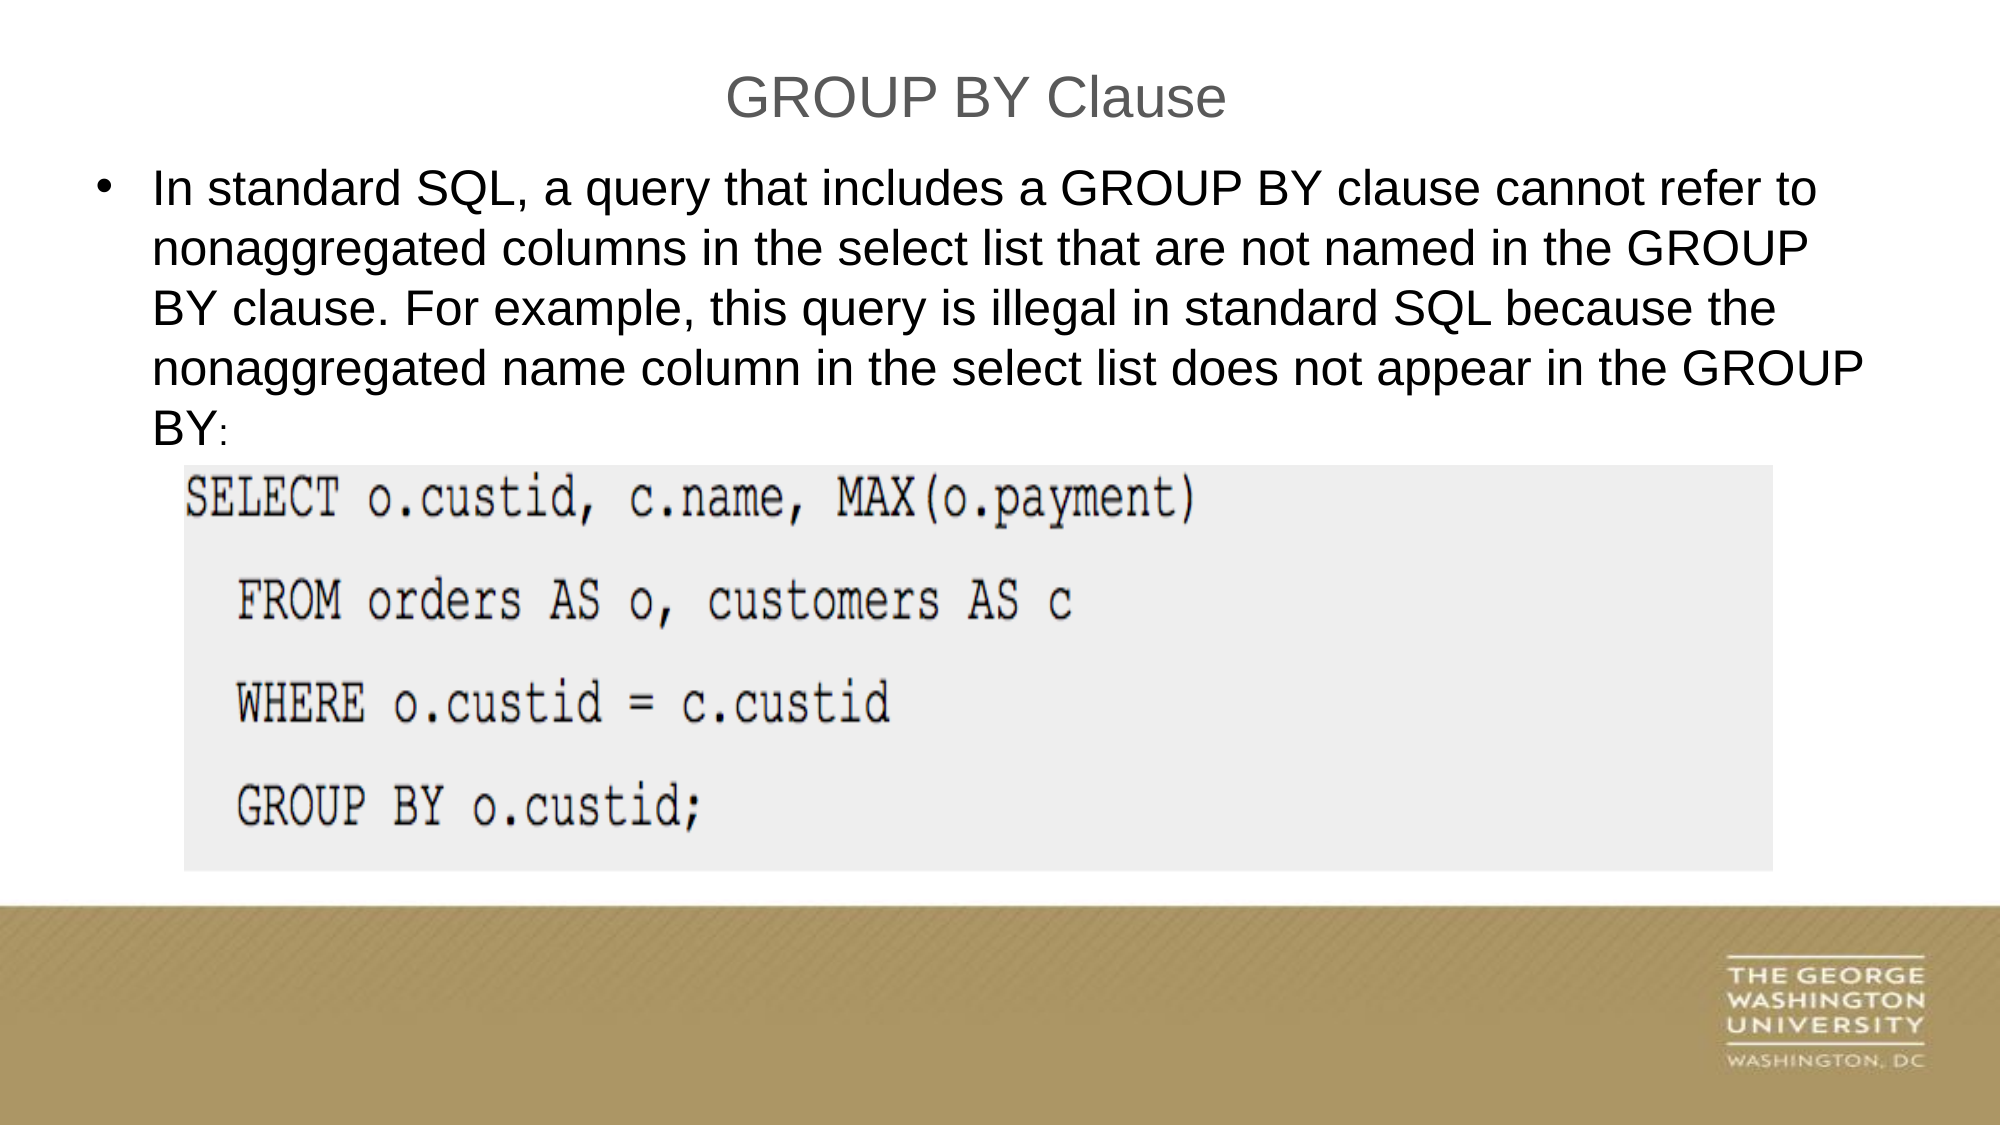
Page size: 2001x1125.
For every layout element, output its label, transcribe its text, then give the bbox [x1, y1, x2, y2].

title GROUP BY Clause [422, 51, 1533, 147]
picture [0, 0, 2000, 1125]
text_box In standard SQL, a query that includes a GROUP BY clause cannot refer to nonaggregated columns in the select list that are not named in the GROUP BY clause. For example, this query is illegal in standard SQL because the nonaggregated name column in the select list does not appear in the GROUP BY: [80, 147, 1914, 463]
